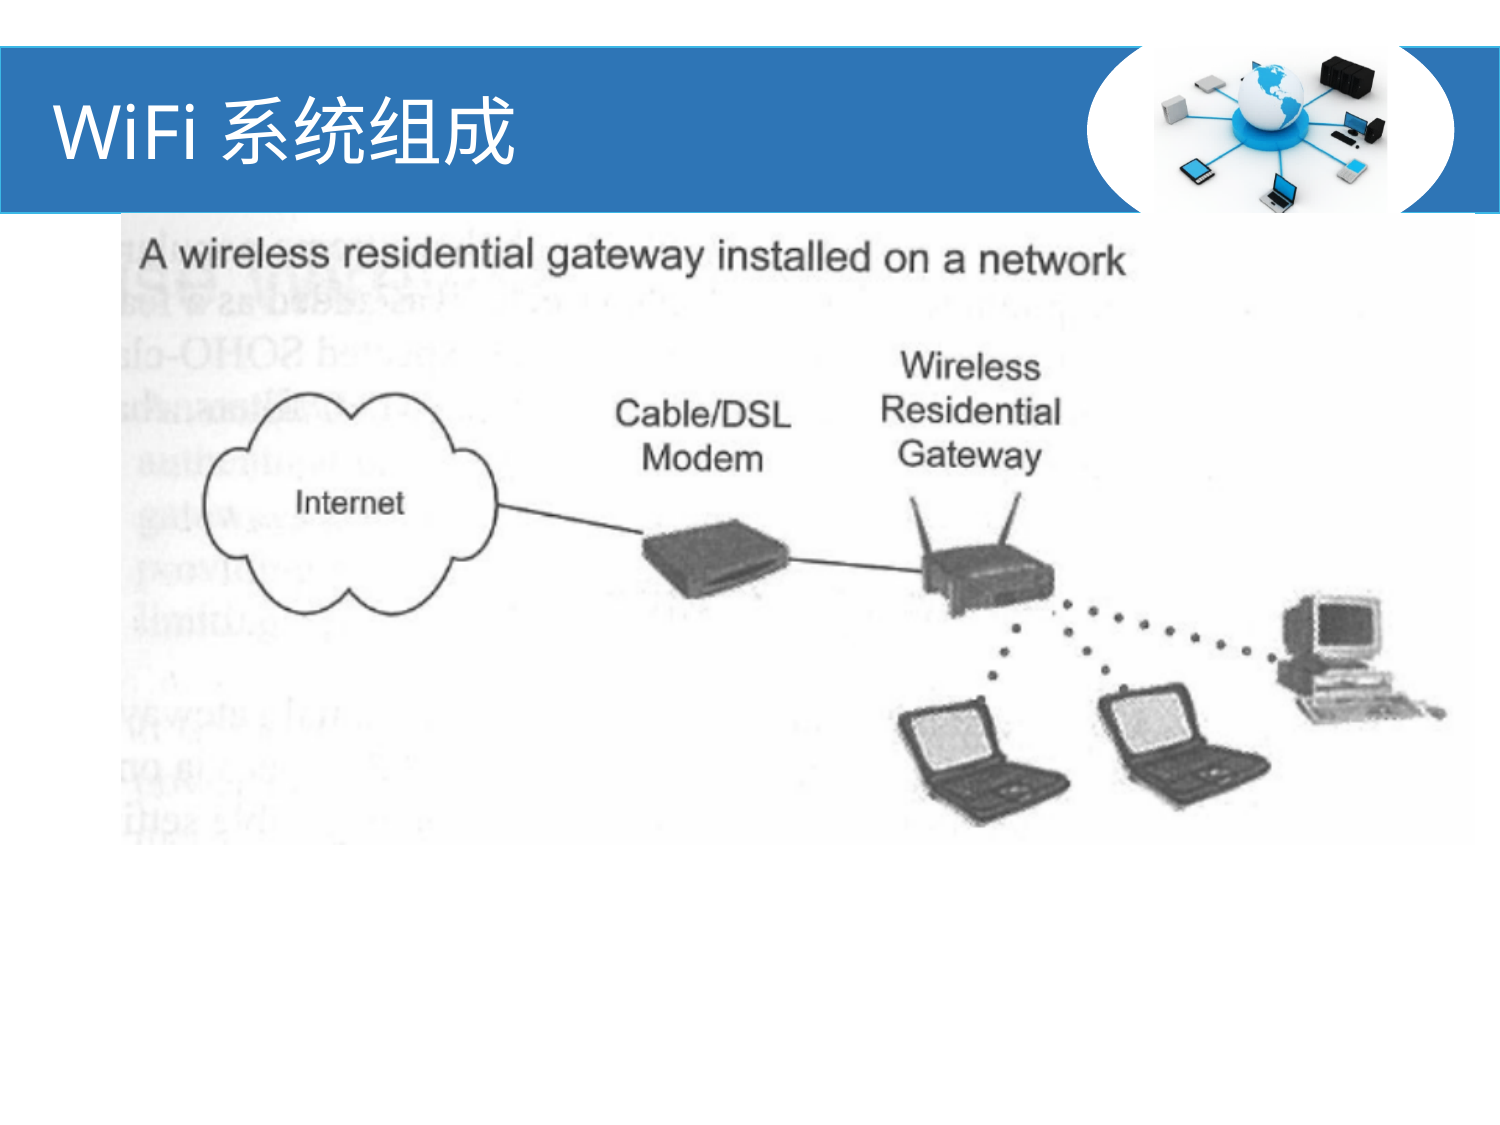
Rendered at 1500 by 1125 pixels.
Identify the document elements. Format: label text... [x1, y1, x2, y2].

text_box WiFi系统组成 [37, 76, 1024, 182]
picture [121, 46, 1475, 845]
